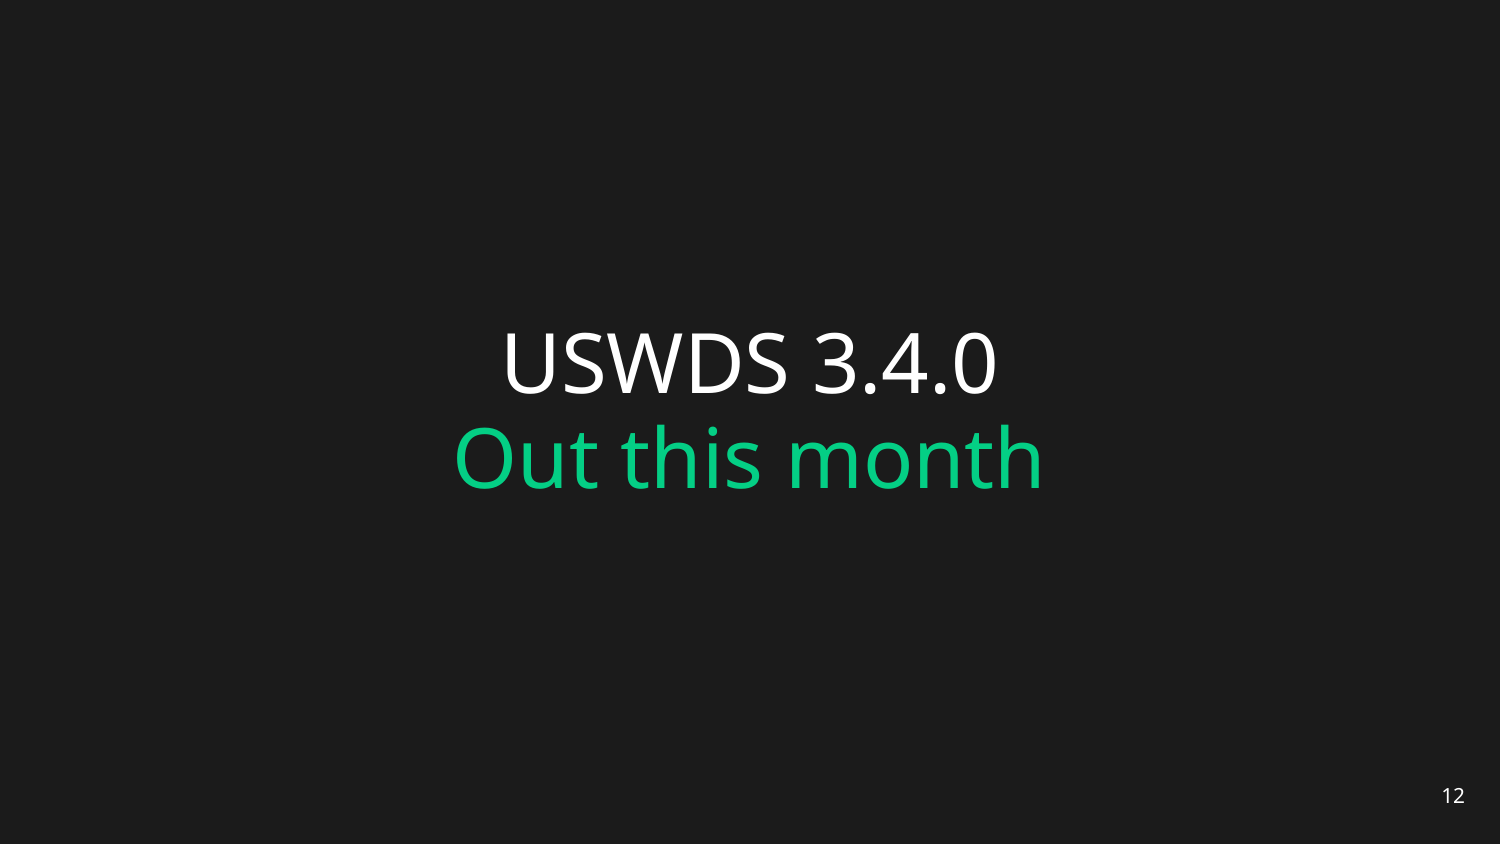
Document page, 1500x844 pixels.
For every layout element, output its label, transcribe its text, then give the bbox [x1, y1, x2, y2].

title USWDS 3.4.0 Out this month [51, 72, 1449, 753]
slide_number 12 [1389, 764, 1480, 830]
